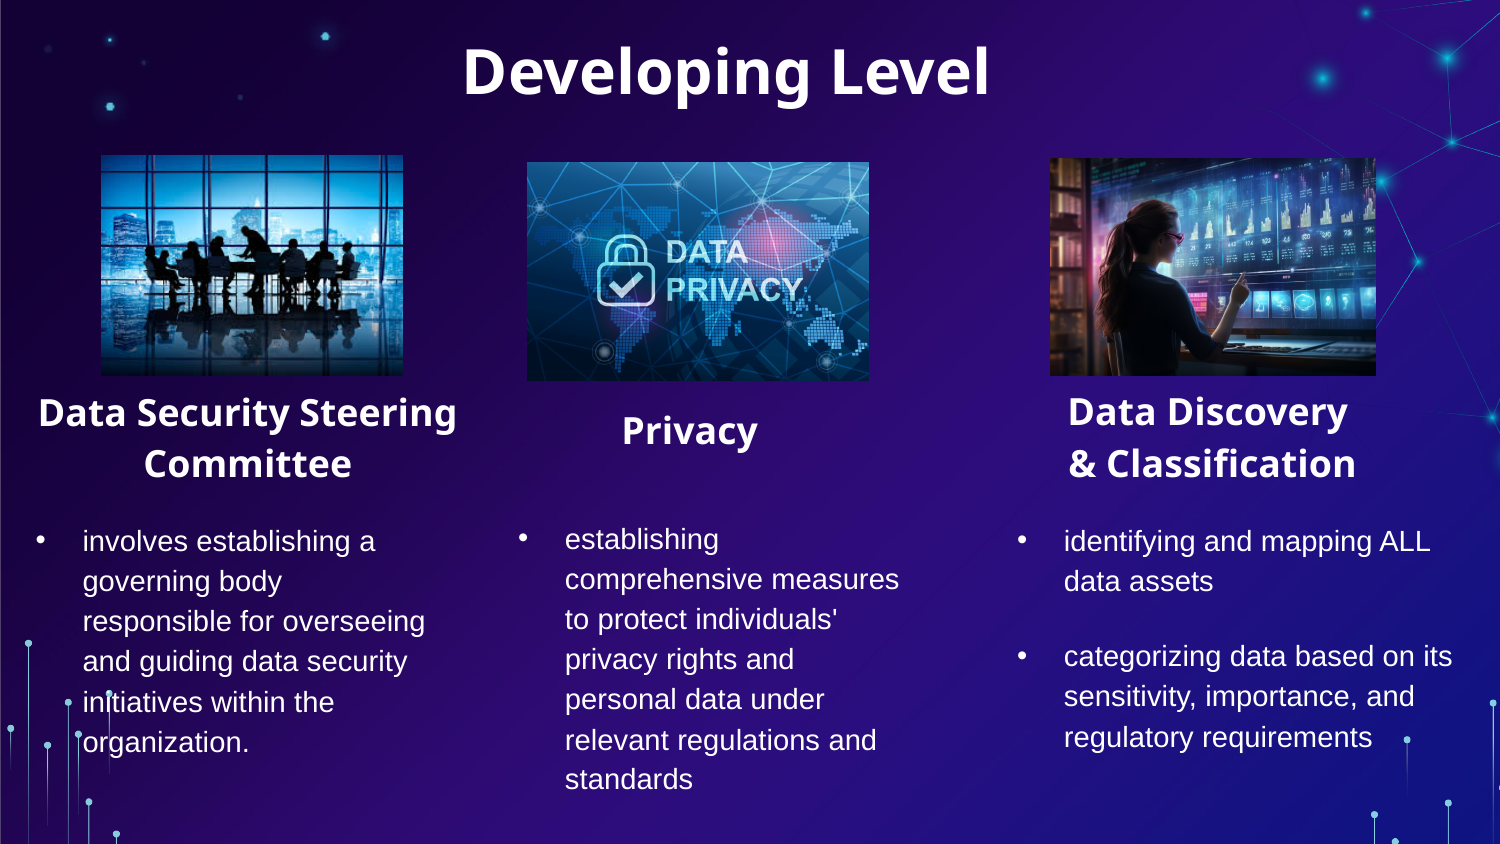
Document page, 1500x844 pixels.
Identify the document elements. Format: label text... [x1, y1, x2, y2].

subtitle Data Discovery & Classification [880, 380, 1500, 500]
subtitle involves establishing a governing body responsible for overseeing and guiding data security initiatives within the organization. [20, 502, 446, 756]
subtitle identifying and mapping ALL data assets categorizing data based on its sensitivity, importance, and regulatory requirements [1002, 502, 1472, 815]
subtitle establishing comprehensive measures to protect individuals' privacy rights and personal data under relevant regulations and standards [503, 499, 929, 827]
title Developing Level [103, 17, 1367, 111]
subtitle Privacy [511, 402, 869, 468]
subtitle Data Security Steering Committee [20, 375, 476, 501]
picture [0, 0, 1500, 844]
